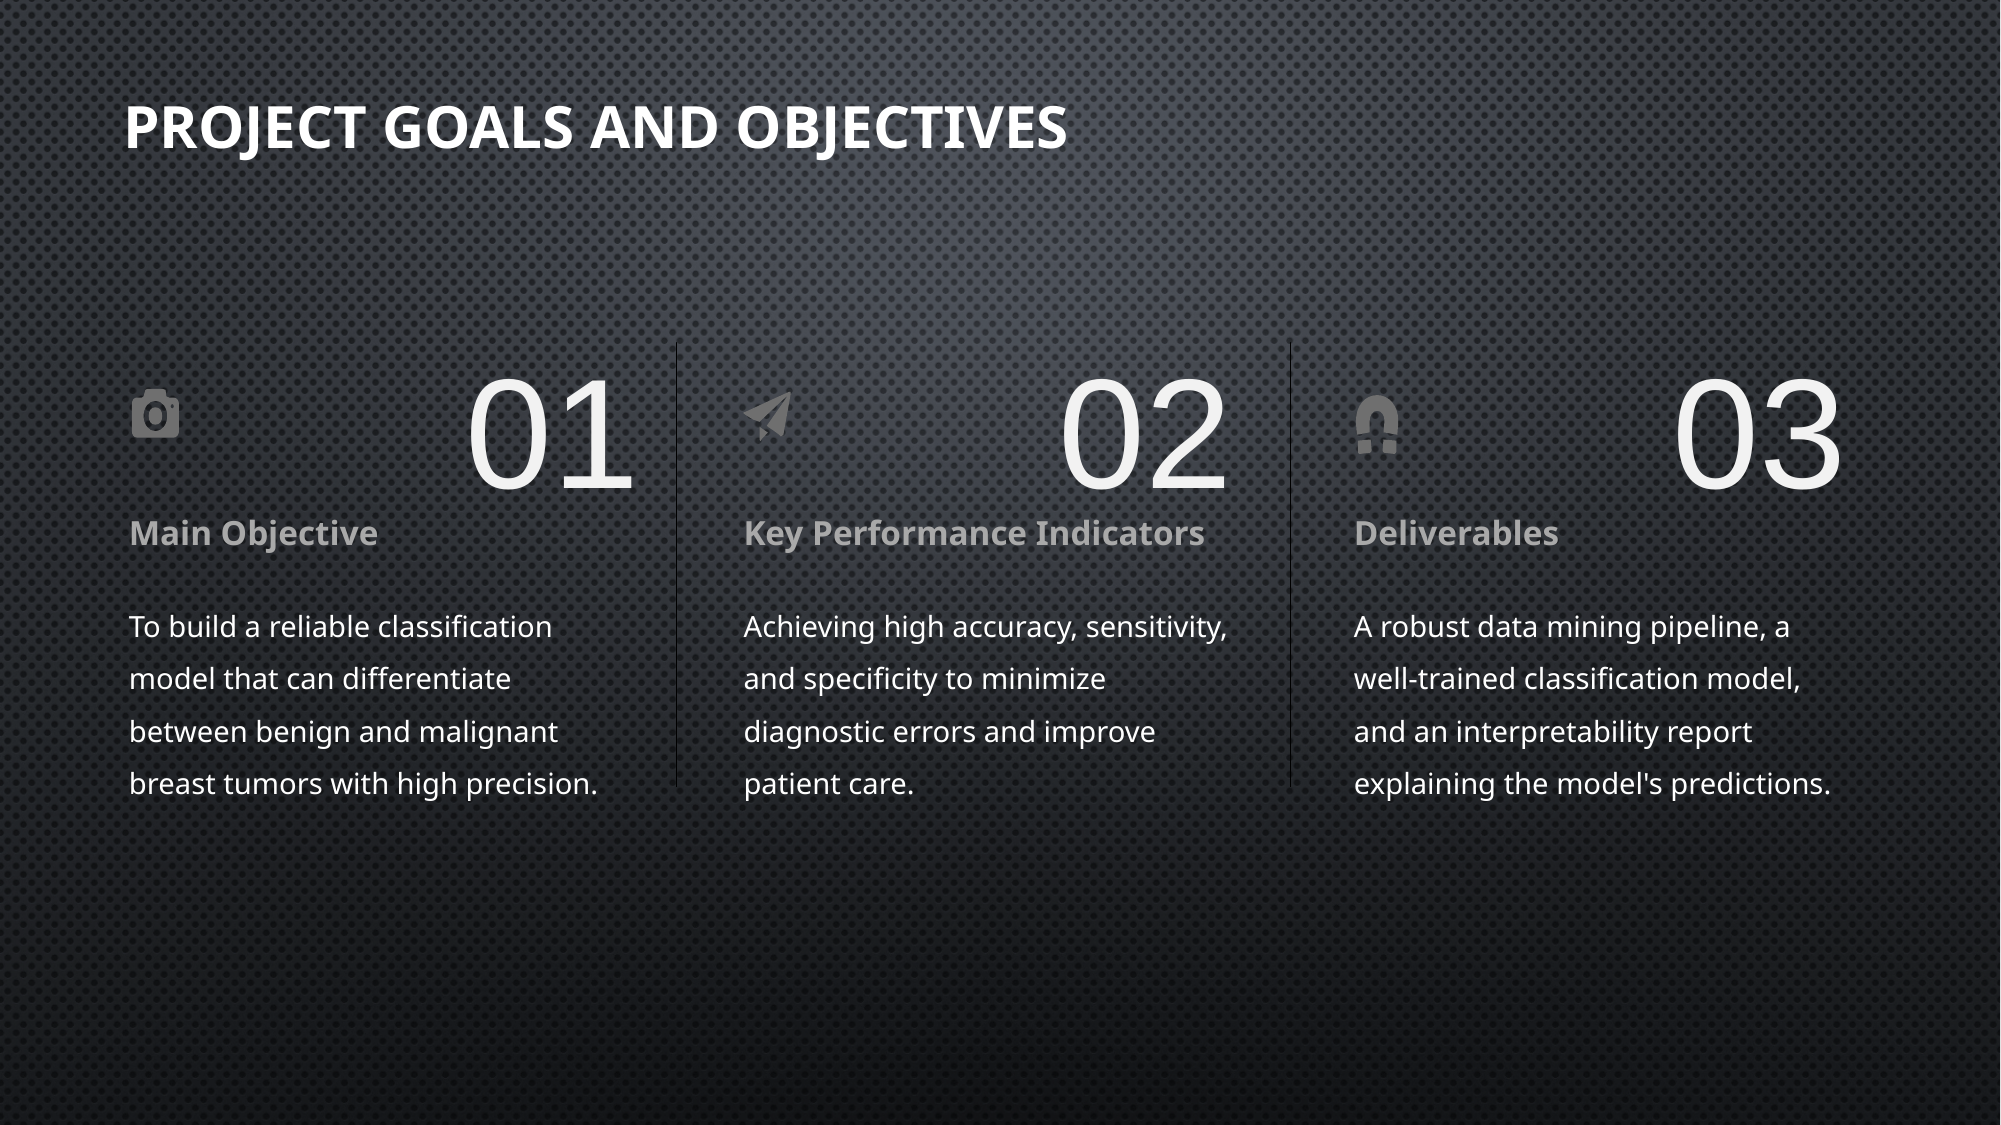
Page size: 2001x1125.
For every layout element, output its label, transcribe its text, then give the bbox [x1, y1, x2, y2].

text_box A robust data mining pipeline, a well-trained classification model, and an interpretability report explaining the model's predictions. [1339, 583, 1858, 808]
text_box 01 [450, 324, 686, 591]
text_box To build a reliable classification model that can differentiate between benign and malignant breast tumors with high precision. [114, 583, 633, 808]
text_box Main Objective [114, 504, 450, 560]
text_box Deliverables [1339, 504, 1657, 560]
title Project Goals and Objectives [108, 0, 1890, 169]
text_box [1357, 439, 1372, 454]
text_box Achieving high accuracy, sensitivity, and specificity to minimize diagnostic errors and improve patient care. [728, 583, 1248, 808]
text_box 02 [1043, 324, 1279, 591]
text_box 03 [1657, 324, 1894, 591]
text_box [1355, 395, 1399, 435]
text_box [131, 388, 179, 438]
text_box [743, 391, 791, 437]
text_box Key Performance Indicators [728, 504, 1043, 560]
text_box [759, 426, 768, 442]
text_box [1382, 439, 1397, 454]
